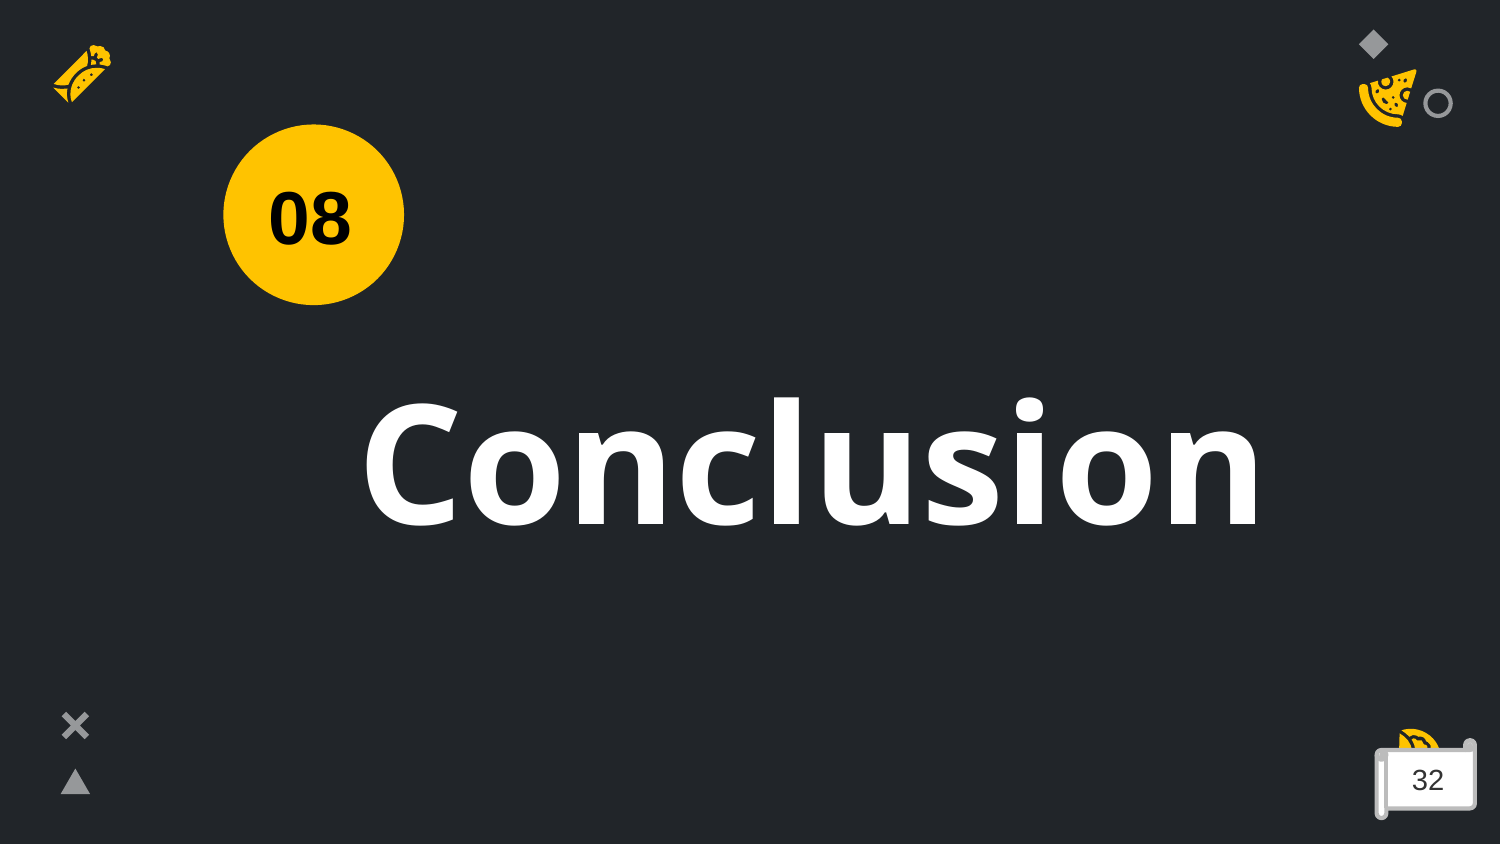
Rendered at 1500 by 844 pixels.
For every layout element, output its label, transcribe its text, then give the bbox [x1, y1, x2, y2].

text_box [398, 182, 405, 248]
text_box 32 [1374, 738, 1477, 821]
title Conclusion [180, 342, 1445, 598]
text_box [240, 268, 387, 306]
text_box 08 [223, 161, 398, 268]
text_box [241, 124, 387, 161]
